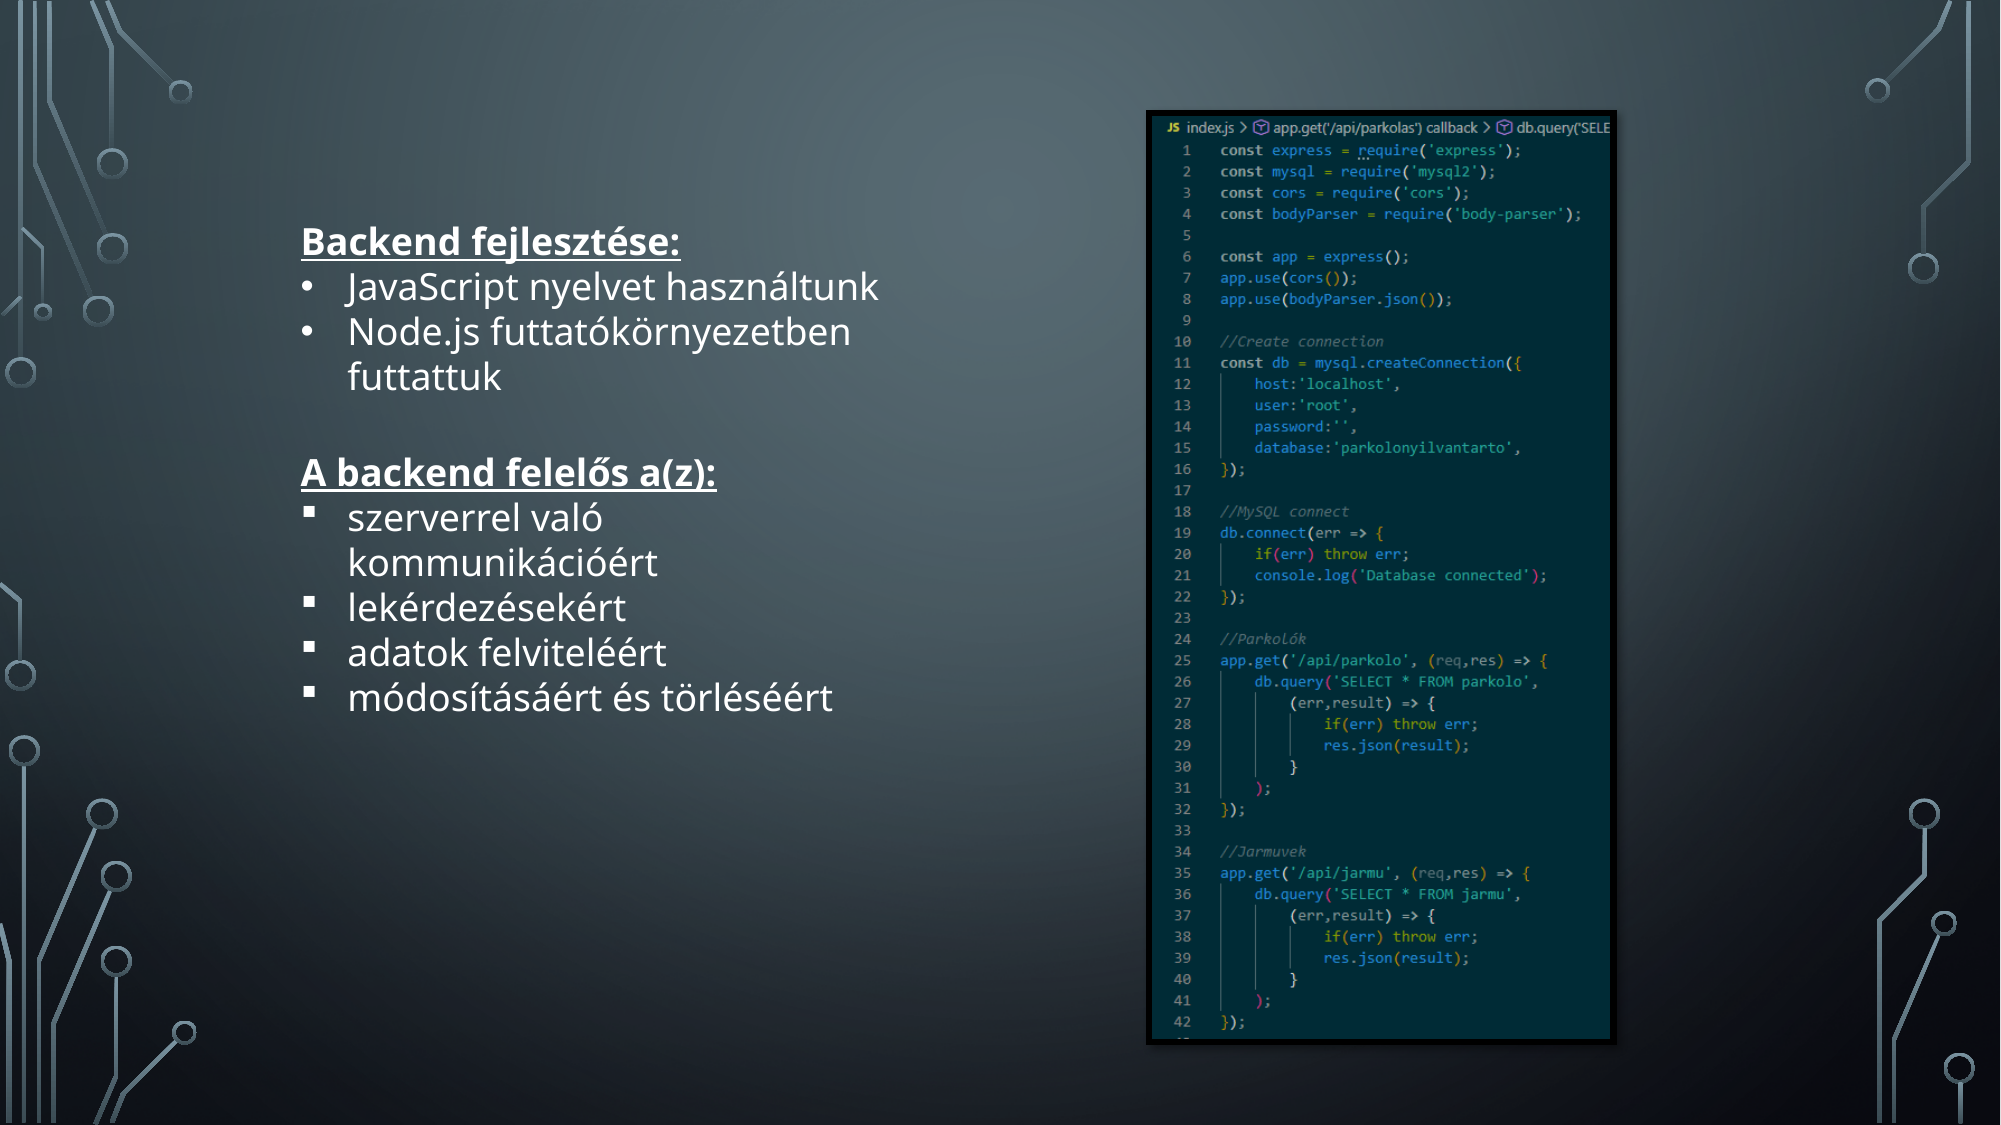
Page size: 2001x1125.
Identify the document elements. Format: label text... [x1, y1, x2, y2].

picture [1232, 190, 1245, 197]
picture [1360, 123, 1375, 136]
picture [1378, 122, 1387, 132]
picture [1360, 934, 1366, 941]
picture [1377, 718, 1382, 732]
picture [1360, 890, 1365, 899]
picture [1333, 548, 1366, 559]
picture [1312, 700, 1319, 707]
picture [1175, 975, 1188, 984]
picture [1420, 677, 1425, 686]
picture [1331, 126, 1338, 134]
picture [1286, 424, 1300, 431]
picture [1294, 209, 1304, 218]
picture [1476, 892, 1483, 899]
picture [1407, 212, 1418, 222]
picture [1256, 424, 1262, 434]
picture [1222, 803, 1226, 817]
picture [1381, 743, 1387, 750]
picture [1428, 677, 1433, 686]
picture [1498, 655, 1503, 668]
picture [1300, 636, 1306, 643]
picture [1586, 124, 1591, 132]
picture [1385, 212, 1395, 218]
picture [1286, 552, 1306, 558]
picture [1459, 122, 1475, 132]
picture [1184, 635, 1189, 643]
picture [1366, 655, 1372, 665]
picture [1437, 658, 1443, 665]
picture [1412, 700, 1418, 707]
picture [1235, 148, 1250, 155]
picture [1402, 718, 1436, 729]
picture [1381, 552, 1396, 558]
picture [1273, 357, 1288, 367]
picture [1286, 680, 1291, 689]
picture [1520, 122, 1533, 132]
picture [1239, 507, 1249, 513]
picture [1253, 121, 1269, 132]
picture [1313, 871, 1318, 881]
picture [1325, 718, 1331, 729]
picture [1442, 677, 1453, 686]
picture [1265, 676, 1271, 686]
picture [1397, 122, 1403, 132]
picture [1230, 527, 1236, 537]
picture [1482, 208, 1486, 219]
picture [1230, 276, 1236, 285]
picture [1265, 339, 1271, 346]
picture [1312, 658, 1319, 668]
picture [1454, 148, 1460, 158]
picture [1489, 676, 1493, 686]
picture [1256, 889, 1262, 898]
picture [1420, 293, 1425, 307]
picture [1321, 212, 1335, 218]
picture [1548, 125, 1569, 132]
picture [1343, 931, 1347, 944]
picture [1351, 169, 1357, 176]
picture [1507, 145, 1511, 158]
picture [1368, 169, 1374, 176]
picture [1232, 360, 1245, 367]
picture [1274, 125, 1300, 136]
picture [1256, 548, 1262, 559]
picture [1496, 121, 1507, 132]
picture [1430, 296, 1434, 307]
picture [1312, 294, 1322, 307]
picture [1239, 297, 1245, 307]
picture [1183, 337, 1191, 346]
picture [1175, 1017, 1181, 1026]
picture [1176, 464, 1181, 474]
picture [1197, 122, 1210, 132]
picture [1220, 126, 1228, 133]
picture [1412, 912, 1417, 920]
picture [1179, 890, 1186, 897]
picture [1429, 655, 1434, 668]
picture [1180, 764, 1186, 771]
picture [1342, 361, 1348, 370]
picture [1426, 190, 1434, 197]
picture [1326, 272, 1330, 286]
picture [1309, 378, 1313, 389]
picture [1341, 126, 1346, 136]
picture [1309, 548, 1313, 562]
picture [1395, 720, 1400, 729]
picture [1377, 931, 1382, 944]
picture [1187, 125, 1197, 132]
text_box A backend felelős a(z): szerverrel való kommunikációért lekérdezésekért adatok felviteléért módosításáért és törléséért [285, 441, 869, 726]
picture [1292, 680, 1301, 686]
picture [1313, 913, 1319, 920]
picture [1366, 442, 1372, 452]
picture [1367, 148, 1386, 158]
picture [1221, 360, 1227, 367]
picture [1351, 254, 1357, 261]
picture [1168, 123, 1179, 131]
picture [1390, 740, 1399, 753]
picture [1534, 572, 1538, 582]
picture [1432, 125, 1439, 132]
picture [1404, 125, 1411, 132]
picture [1256, 676, 1262, 686]
picture [1366, 870, 1378, 877]
picture [1287, 892, 1291, 902]
picture [1257, 188, 1262, 197]
picture [1295, 148, 1309, 154]
picture [1361, 529, 1366, 537]
picture [1183, 723, 1191, 729]
picture [1360, 913, 1366, 920]
picture [1333, 931, 1339, 941]
picture [1179, 741, 1189, 746]
picture [1176, 379, 1181, 389]
picture [1222, 1016, 1226, 1030]
picture [1257, 849, 1279, 856]
picture [1342, 254, 1348, 264]
picture [1442, 122, 1453, 132]
picture [1230, 658, 1236, 668]
picture [1256, 871, 1262, 880]
picture [1281, 443, 1292, 452]
picture [1176, 996, 1181, 1005]
picture [1369, 890, 1374, 899]
picture [1351, 191, 1357, 200]
picture [1488, 892, 1499, 899]
picture [1266, 548, 1271, 559]
picture [1299, 913, 1310, 920]
picture [1390, 952, 1399, 966]
picture [1239, 871, 1245, 880]
picture [1257, 358, 1262, 367]
picture [1305, 123, 1321, 133]
picture [1343, 378, 1348, 389]
picture [1221, 190, 1227, 197]
picture [1359, 169, 1365, 179]
picture [1313, 892, 1322, 902]
picture [1184, 209, 1189, 218]
picture [1277, 254, 1292, 264]
picture [1256, 379, 1266, 388]
picture [1343, 718, 1347, 732]
picture [1185, 762, 1191, 770]
picture [1286, 191, 1293, 197]
picture [1442, 890, 1453, 898]
picture [1245, 636, 1253, 644]
text_box Backend fejlesztése: JavaScript nyelvet használtunk Node.js futtatókörnyezetben futtattuk [285, 210, 936, 406]
picture [1477, 445, 1486, 452]
picture [1322, 530, 1340, 537]
picture [1256, 442, 1262, 452]
picture [1239, 276, 1245, 285]
picture [1412, 867, 1416, 881]
picture [1184, 422, 1189, 431]
picture [1508, 121, 1513, 132]
picture [1177, 549, 1188, 559]
picture [1455, 658, 1460, 668]
picture [1488, 361, 1499, 367]
picture [1316, 361, 1331, 369]
picture [1235, 212, 1250, 218]
picture [1437, 212, 1444, 218]
picture [1477, 679, 1486, 686]
picture [1516, 357, 1520, 371]
picture [1402, 931, 1436, 941]
picture [1434, 361, 1447, 367]
picture [1180, 847, 1189, 856]
picture [1256, 658, 1262, 668]
picture [1334, 573, 1348, 583]
picture [1335, 718, 1339, 729]
picture [1304, 210, 1309, 218]
picture [1420, 169, 1430, 176]
picture [1484, 122, 1490, 132]
picture [1235, 169, 1245, 176]
picture [1235, 254, 1245, 261]
picture [1348, 125, 1354, 132]
picture [1385, 169, 1395, 175]
picture [1326, 550, 1331, 559]
picture [1239, 658, 1245, 668]
picture [1272, 169, 1287, 177]
